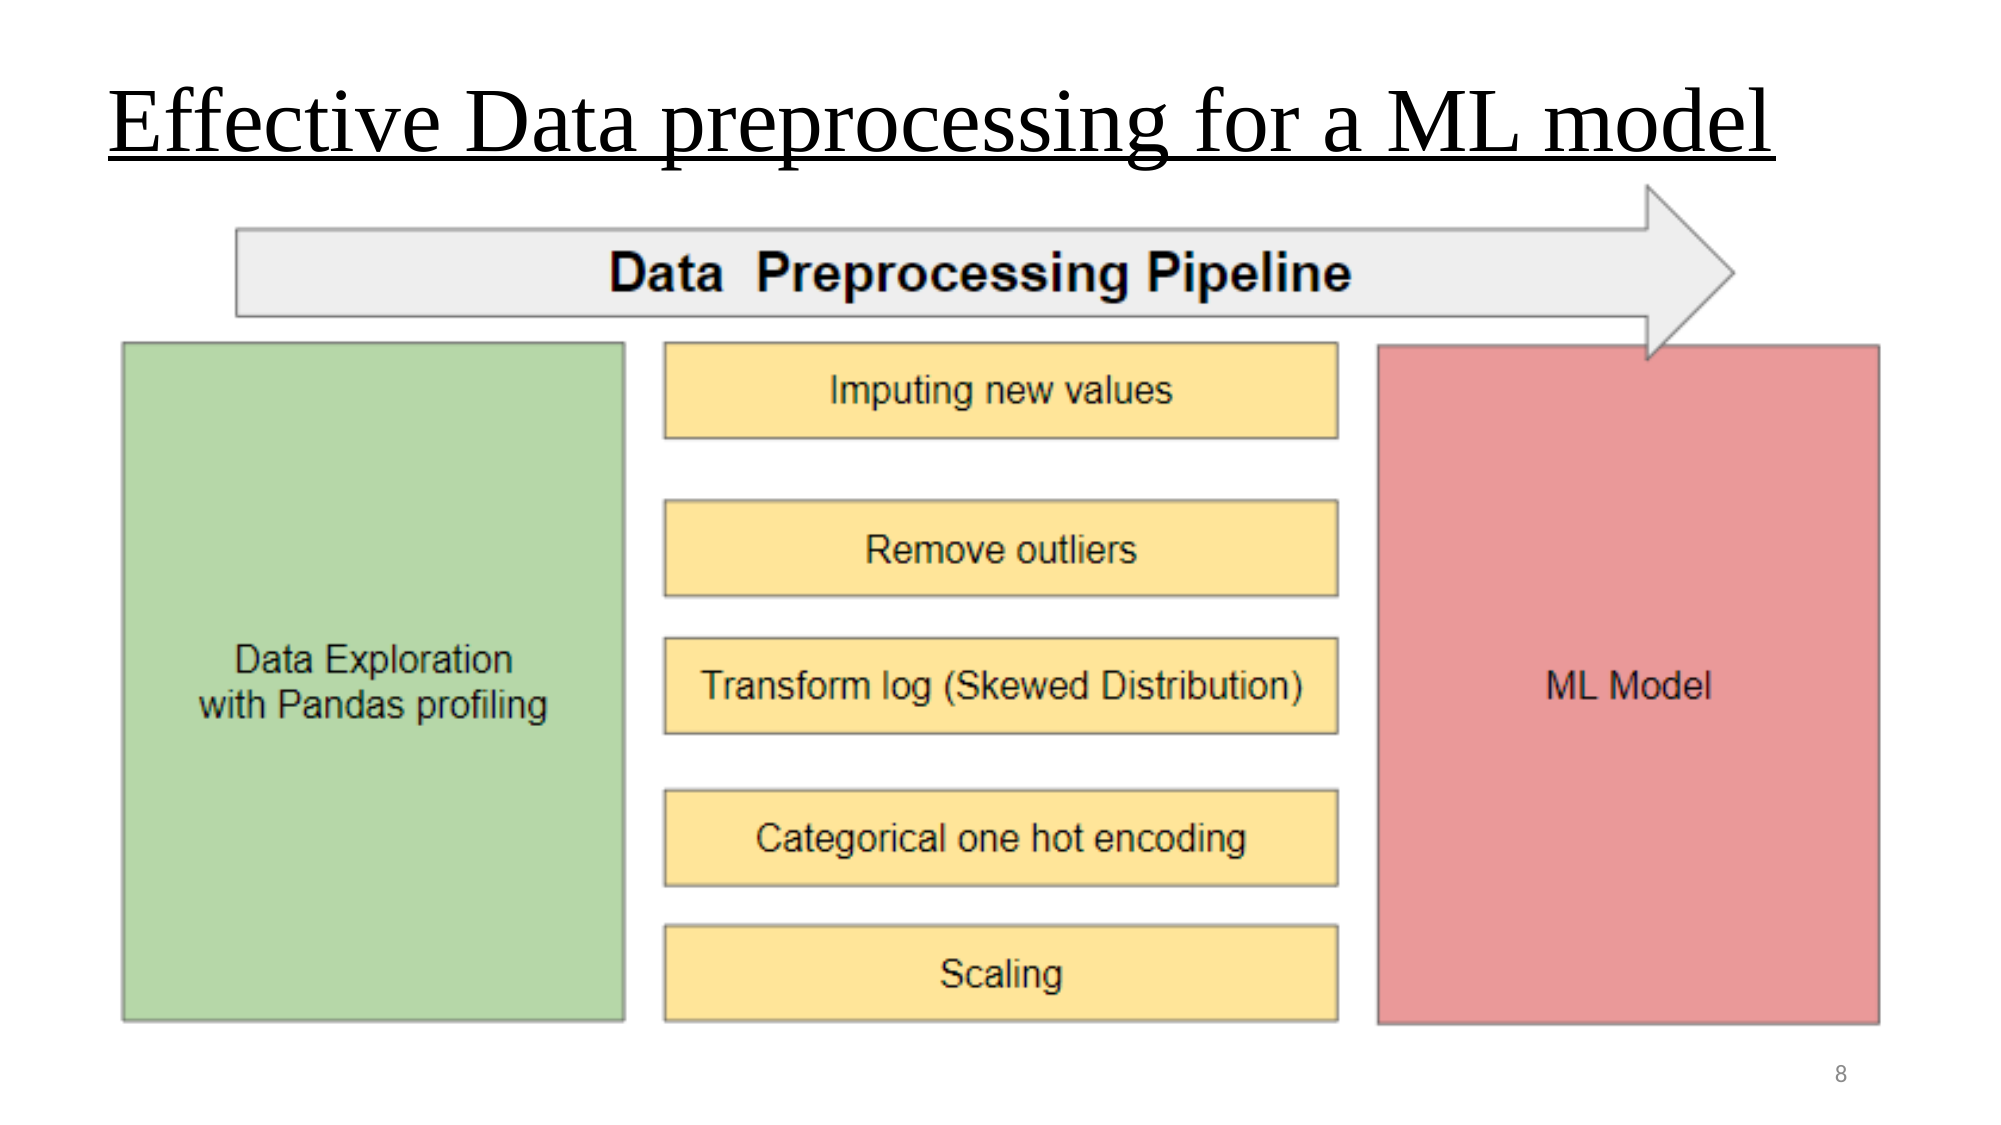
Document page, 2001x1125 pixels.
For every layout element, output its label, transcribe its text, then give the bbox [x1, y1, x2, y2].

title Effective Data preprocessing for a ML model [92, 12, 1818, 173]
picture [88, 173, 1912, 1043]
slide_number 8 [1412, 1043, 1863, 1103]
